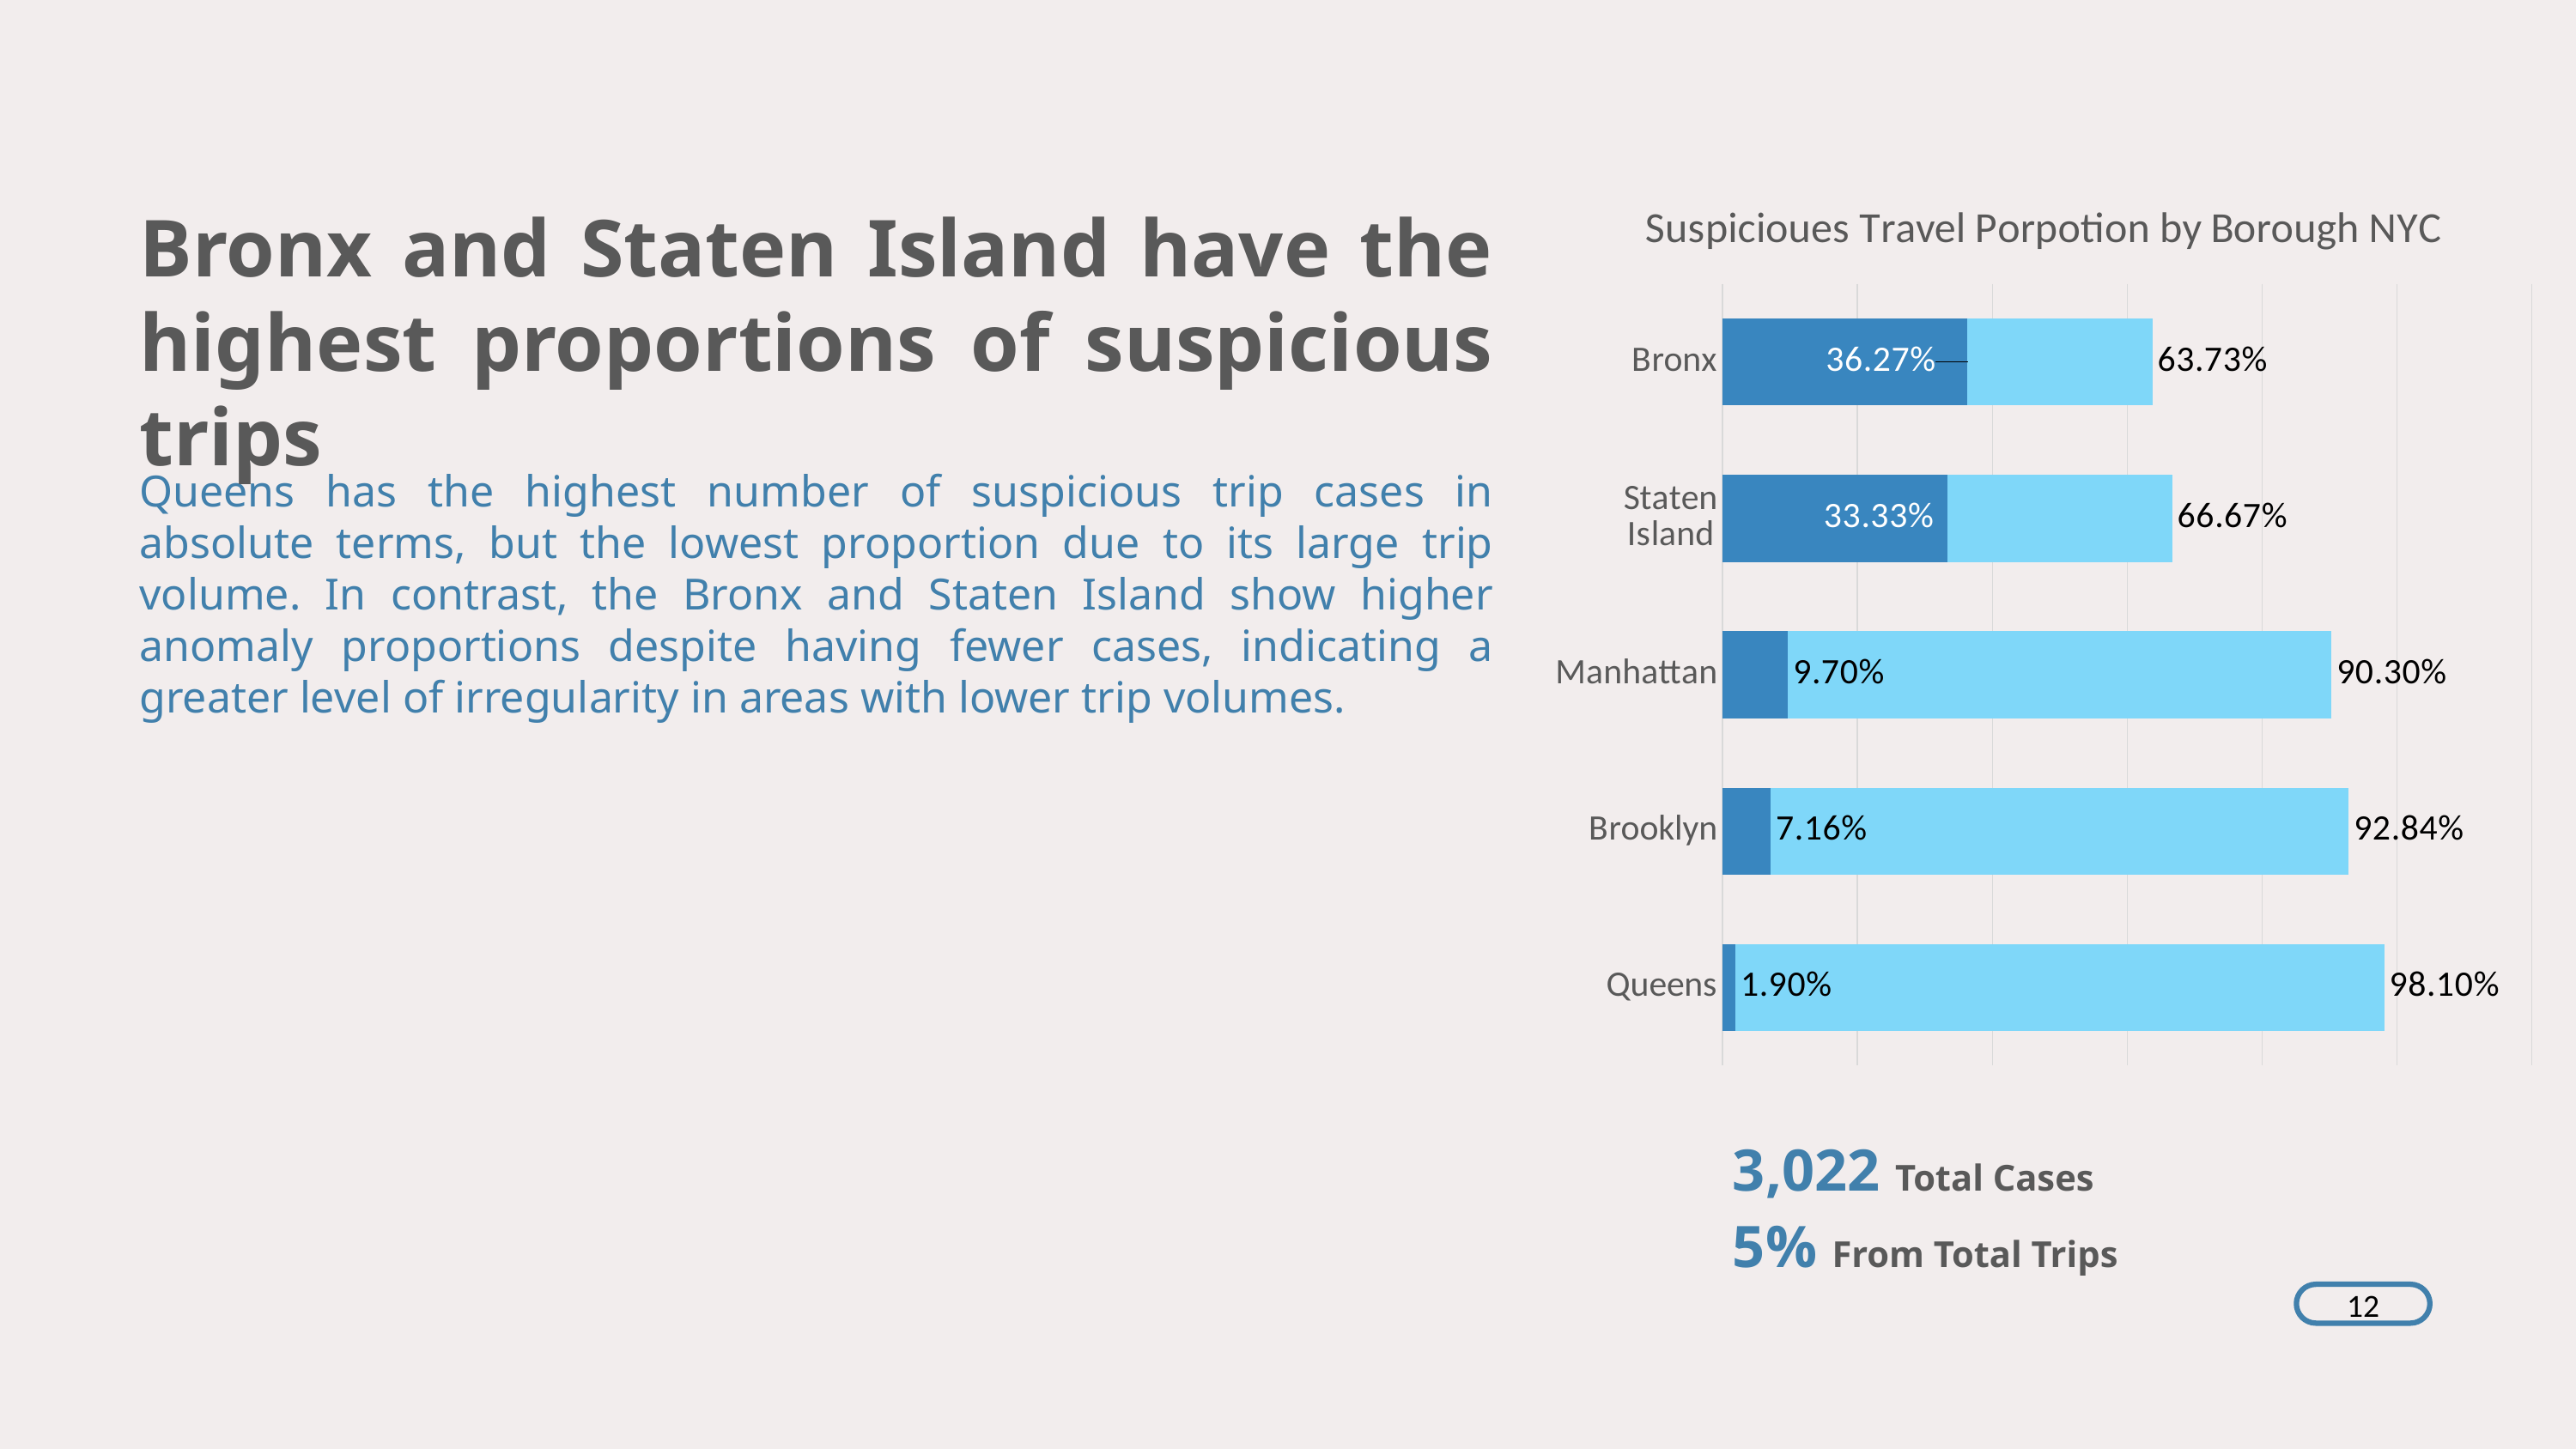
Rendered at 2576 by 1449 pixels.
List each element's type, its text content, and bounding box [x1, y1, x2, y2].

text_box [2296, 1276, 2431, 1324]
text_box Bronx and Staten Island have the highest proportions of suspicious trips [139, 197, 1494, 482]
text_box 5% From Total Trips [1732, 1209, 2147, 1279]
chart [1534, 172, 2553, 1084]
text_box 3,022 Total Cases [1732, 1131, 2147, 1203]
text_box Queens has the highest number of suspicious trip cases in absolute terms, but the lowest proportion due to its large trip volume. In contrast, the Bronx and Staten Island show higher anomaly proportions despite having fewer cases, indicating a greater level of irregularity in areas with lower trip volumes. [139, 482, 1494, 722]
